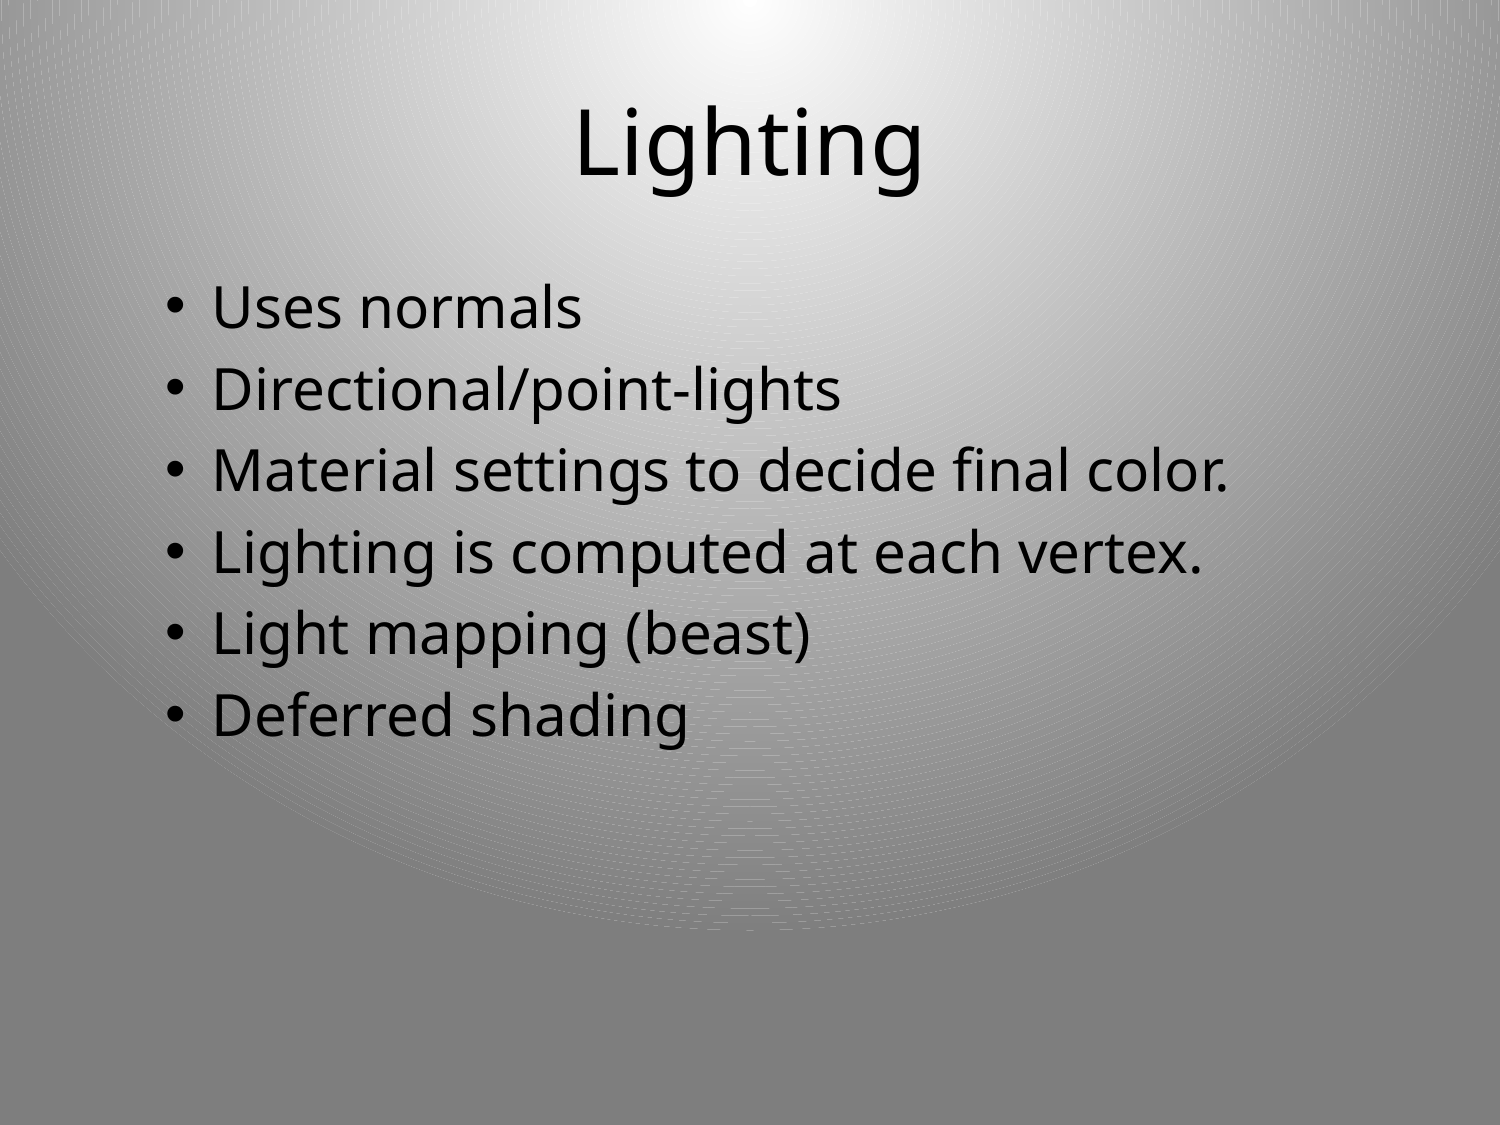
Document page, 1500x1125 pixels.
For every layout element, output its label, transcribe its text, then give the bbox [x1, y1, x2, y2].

title Lighting [75, 45, 1425, 233]
list Uses normals Directional/point-lights Material settings to decide final color. Lighting is computed at each vertex. Light mapping (beast) Deferred shading [75, 262, 1425, 1005]
